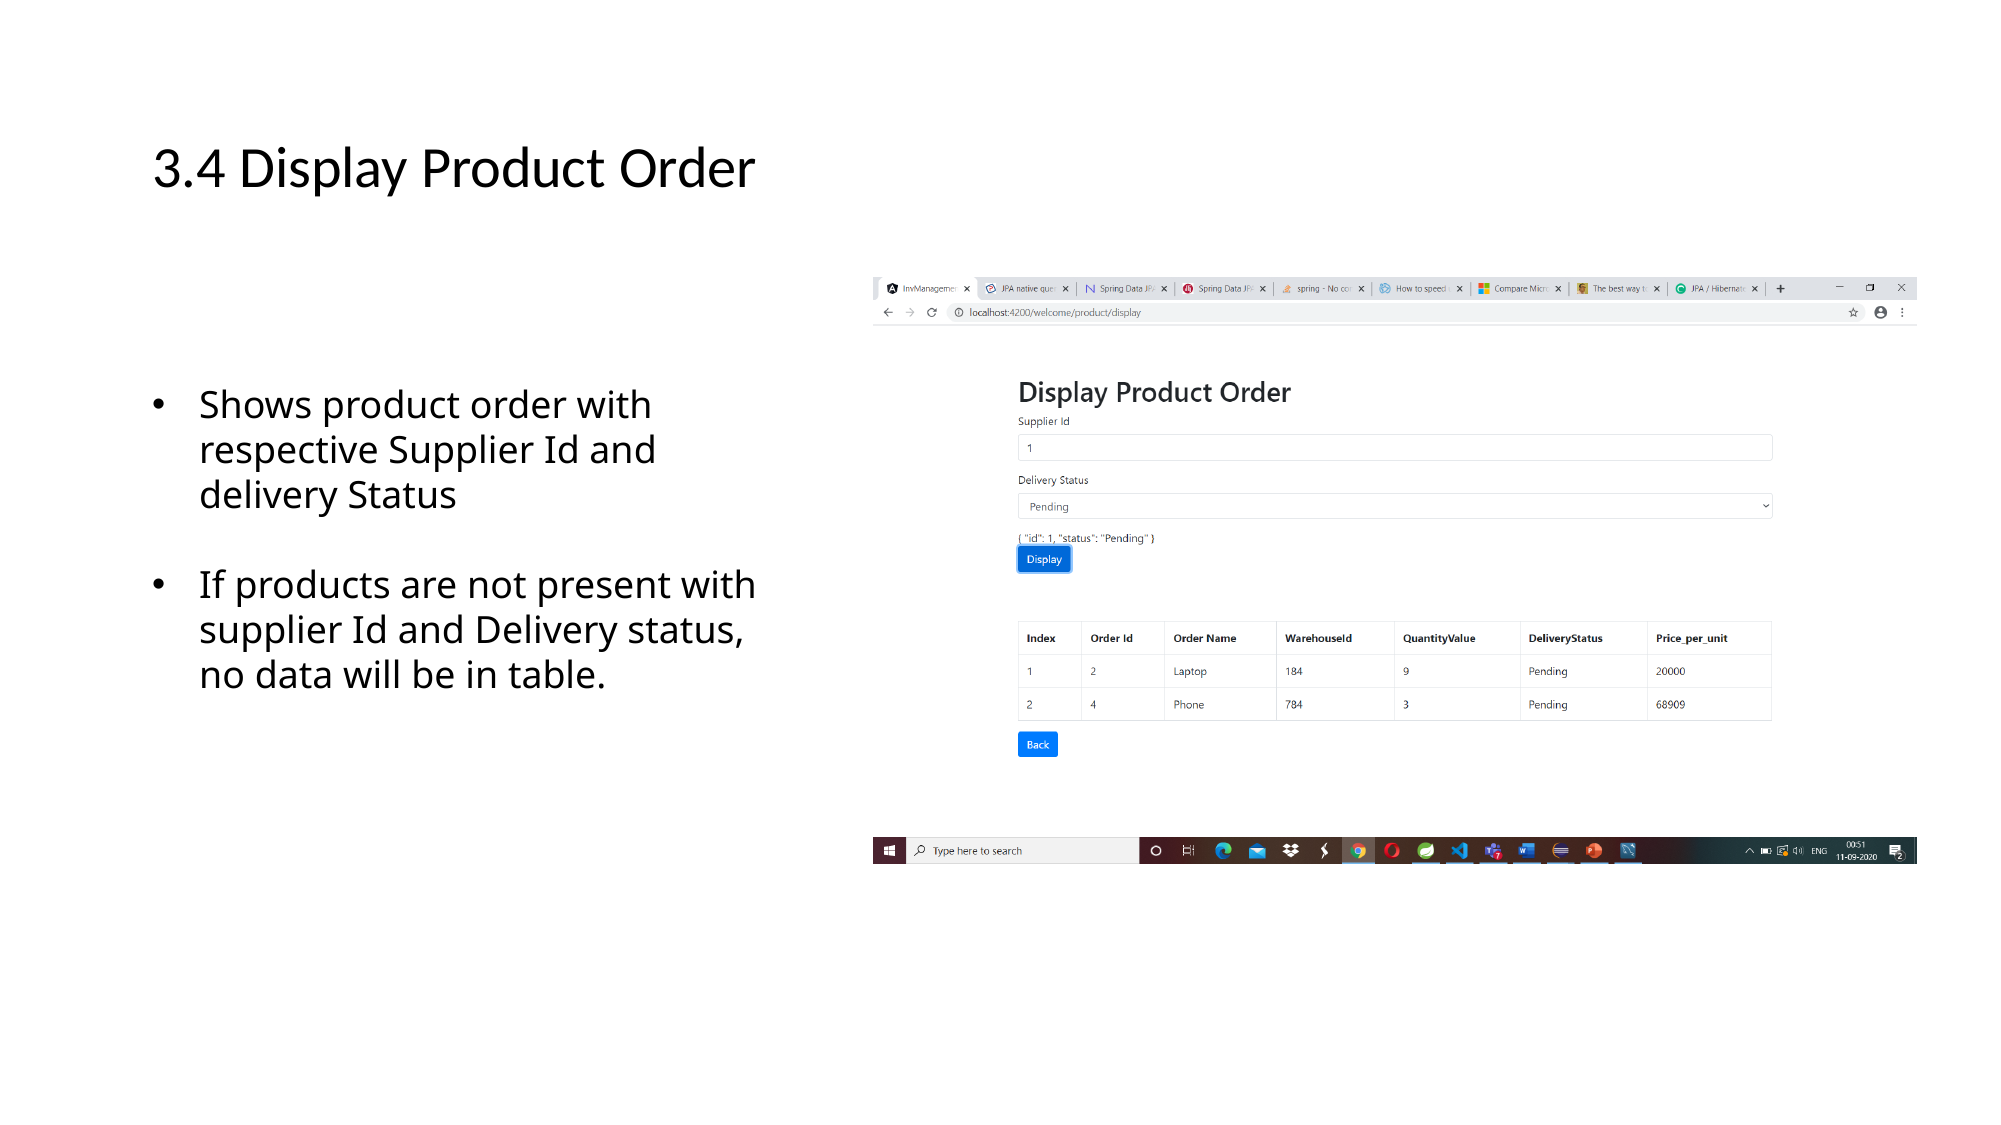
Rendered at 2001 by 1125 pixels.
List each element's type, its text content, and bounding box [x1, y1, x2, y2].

text_box Shows product order with respective Supplier Id and delivery Status If products are not present with supplier Id and Delivery status, no data will be in table. [137, 373, 806, 704]
title 3.4 Display Product Order [137, 59, 1863, 278]
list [873, 277, 1917, 864]
